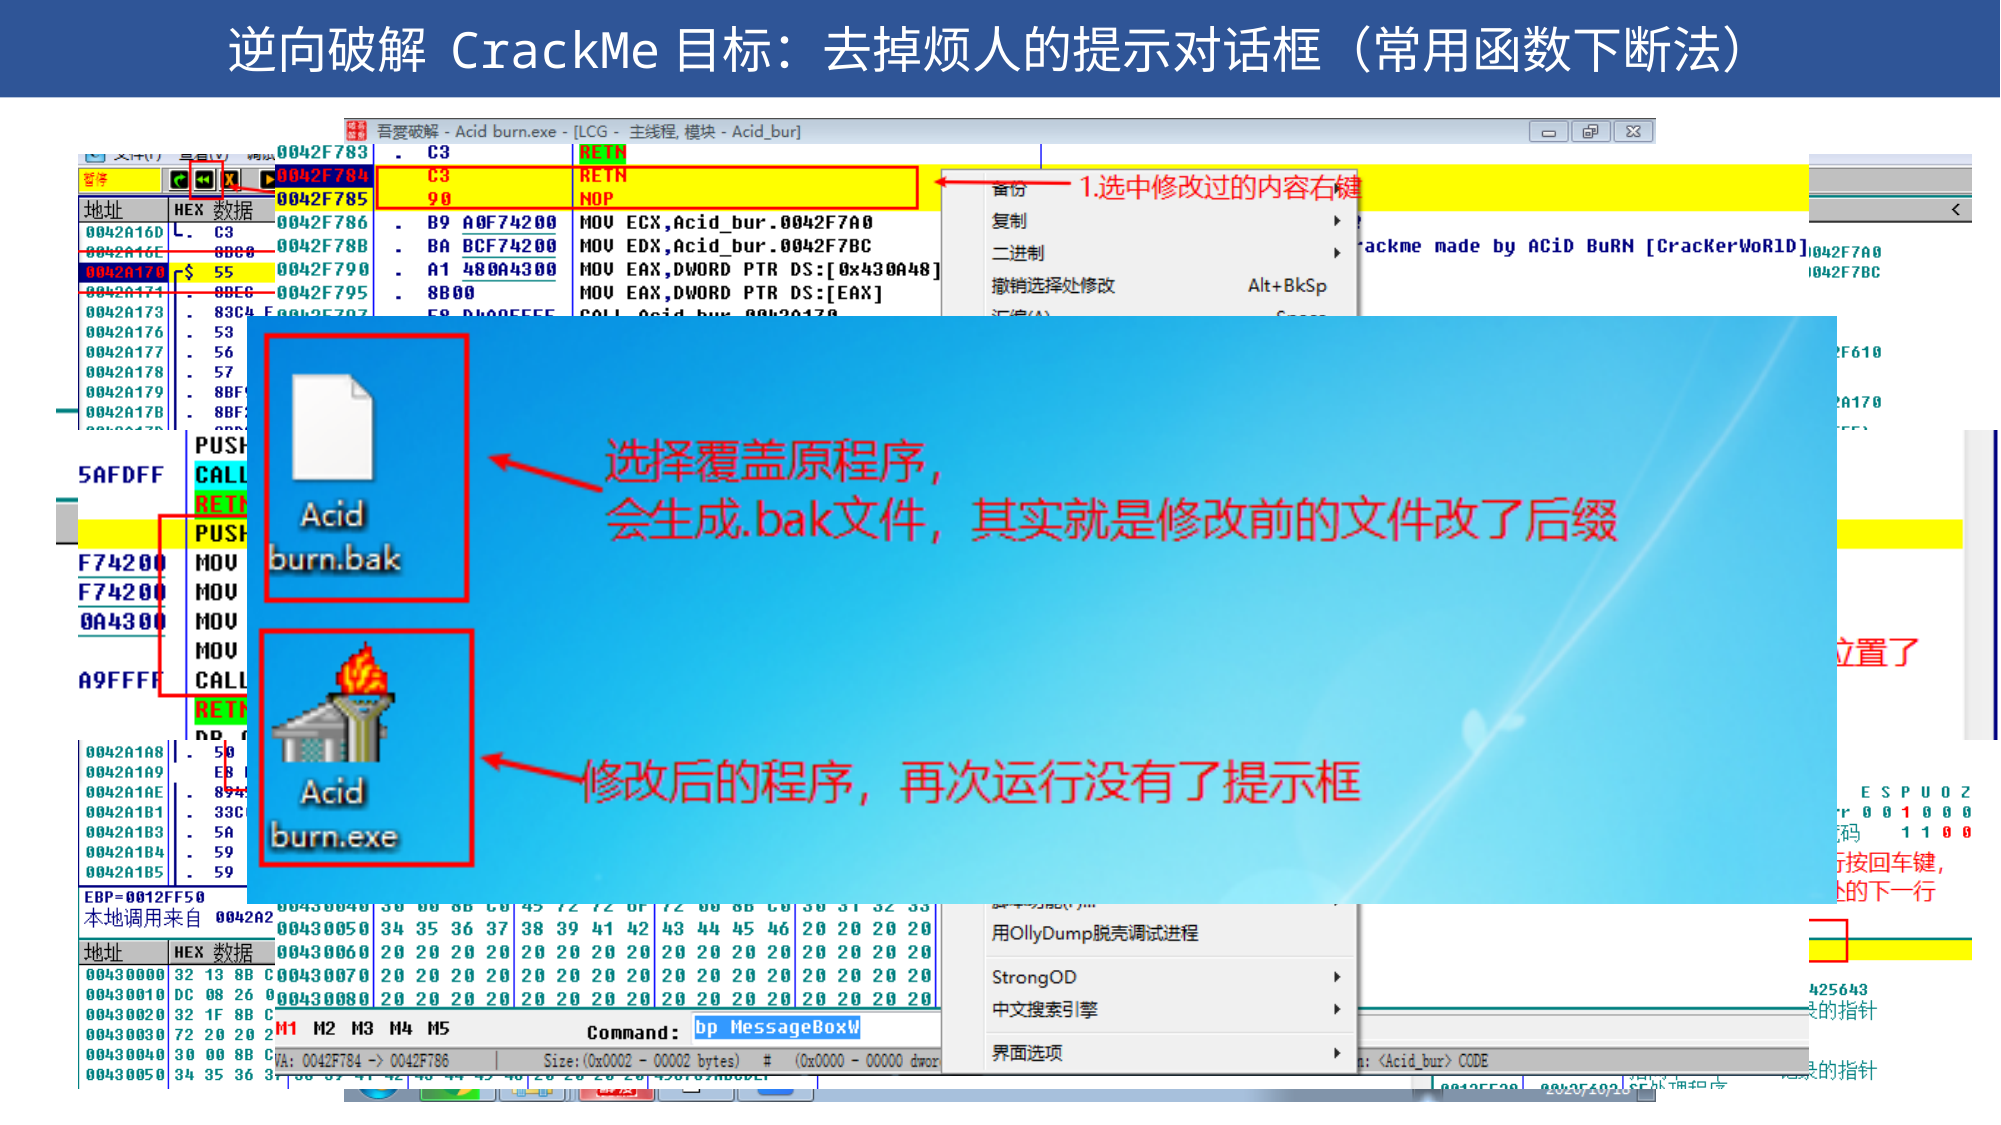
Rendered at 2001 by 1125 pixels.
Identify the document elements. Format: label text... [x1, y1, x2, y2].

picture [56, 118, 2000, 1102]
text_box 逆向破解 CrackMe目标：去掉烦人的提示对话框（常用函数下断法） [0, 0, 2000, 98]
